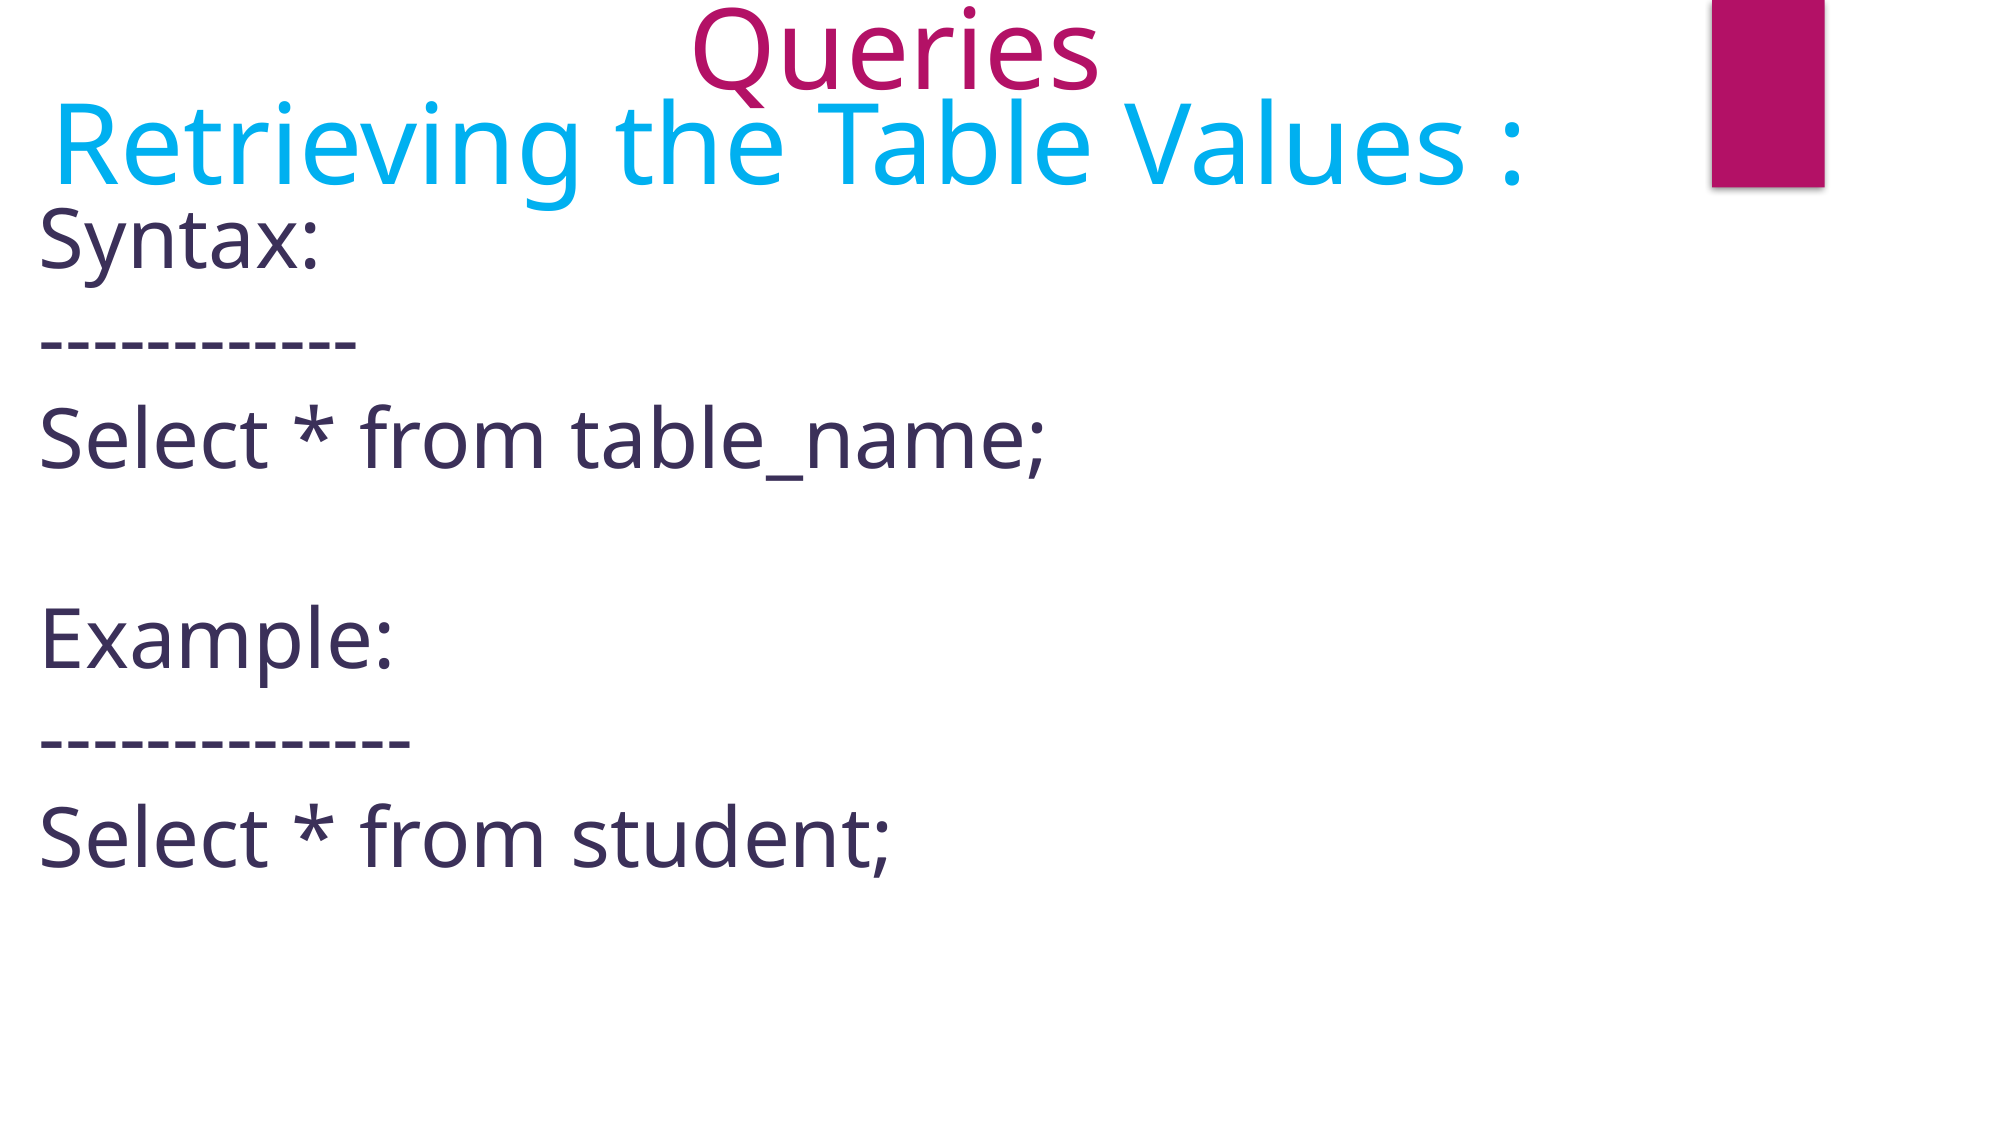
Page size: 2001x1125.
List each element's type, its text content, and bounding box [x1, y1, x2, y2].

text_box Syntax: ------------ Select * from table_name; Example: -------------- Select * from student; [23, 177, 1976, 893]
text_box Queries [673, 0, 1118, 64]
text_box Retrieving the Table Values : [35, 64, 1545, 177]
